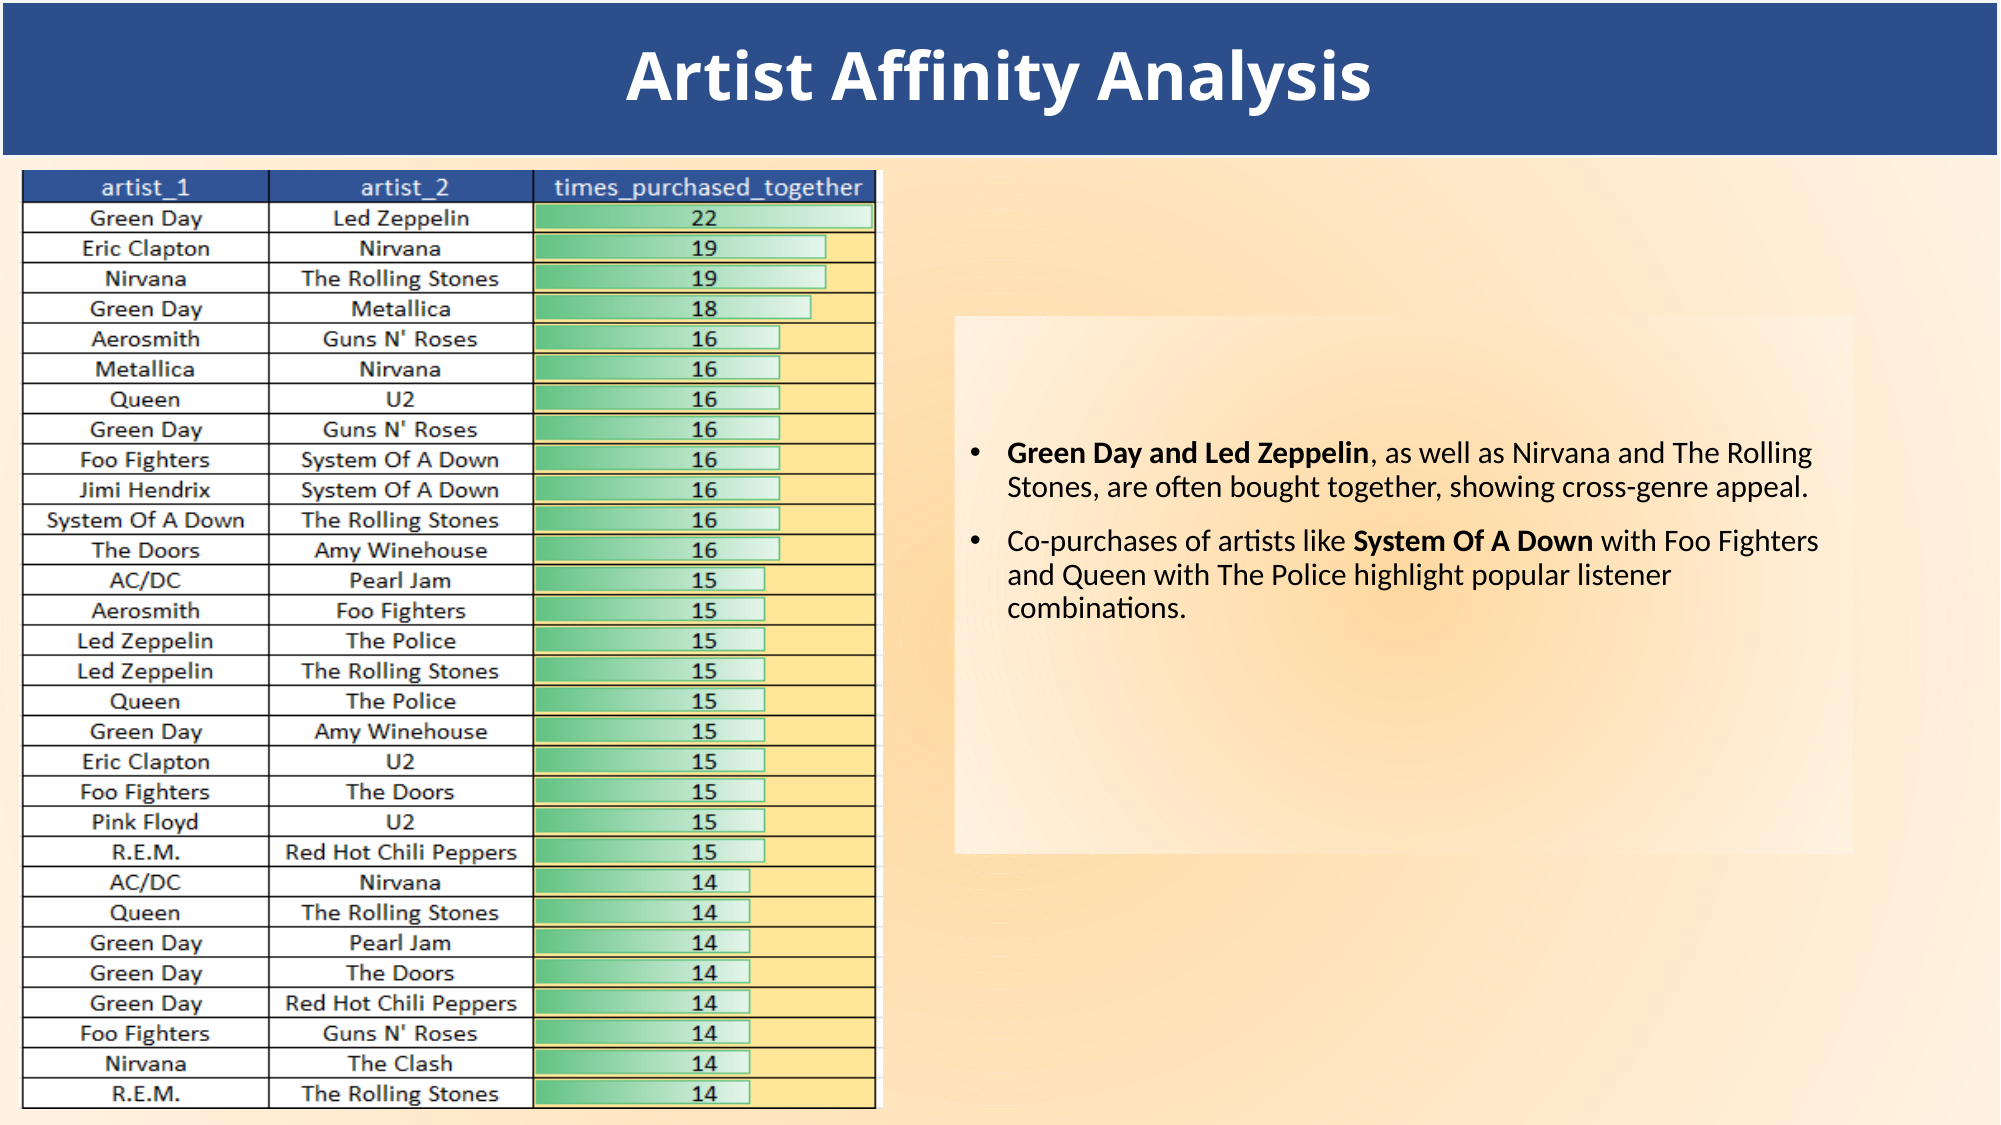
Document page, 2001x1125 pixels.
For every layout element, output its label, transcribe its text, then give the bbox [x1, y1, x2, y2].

picture [19, 170, 883, 1109]
text_box Artist Affinity Analysis [0, 0, 2000, 158]
text_box Green Day and Led Zeppelin, as well as Nirvana and The Rolling Stones, are often bought together, showing cross-genre appeal. Co-purchases of artists like System Of A Down with Foo Fighters and Queen with The Police highlight popular listener combinations. [954, 316, 1853, 854]
text_box [0, 158, 2000, 1125]
